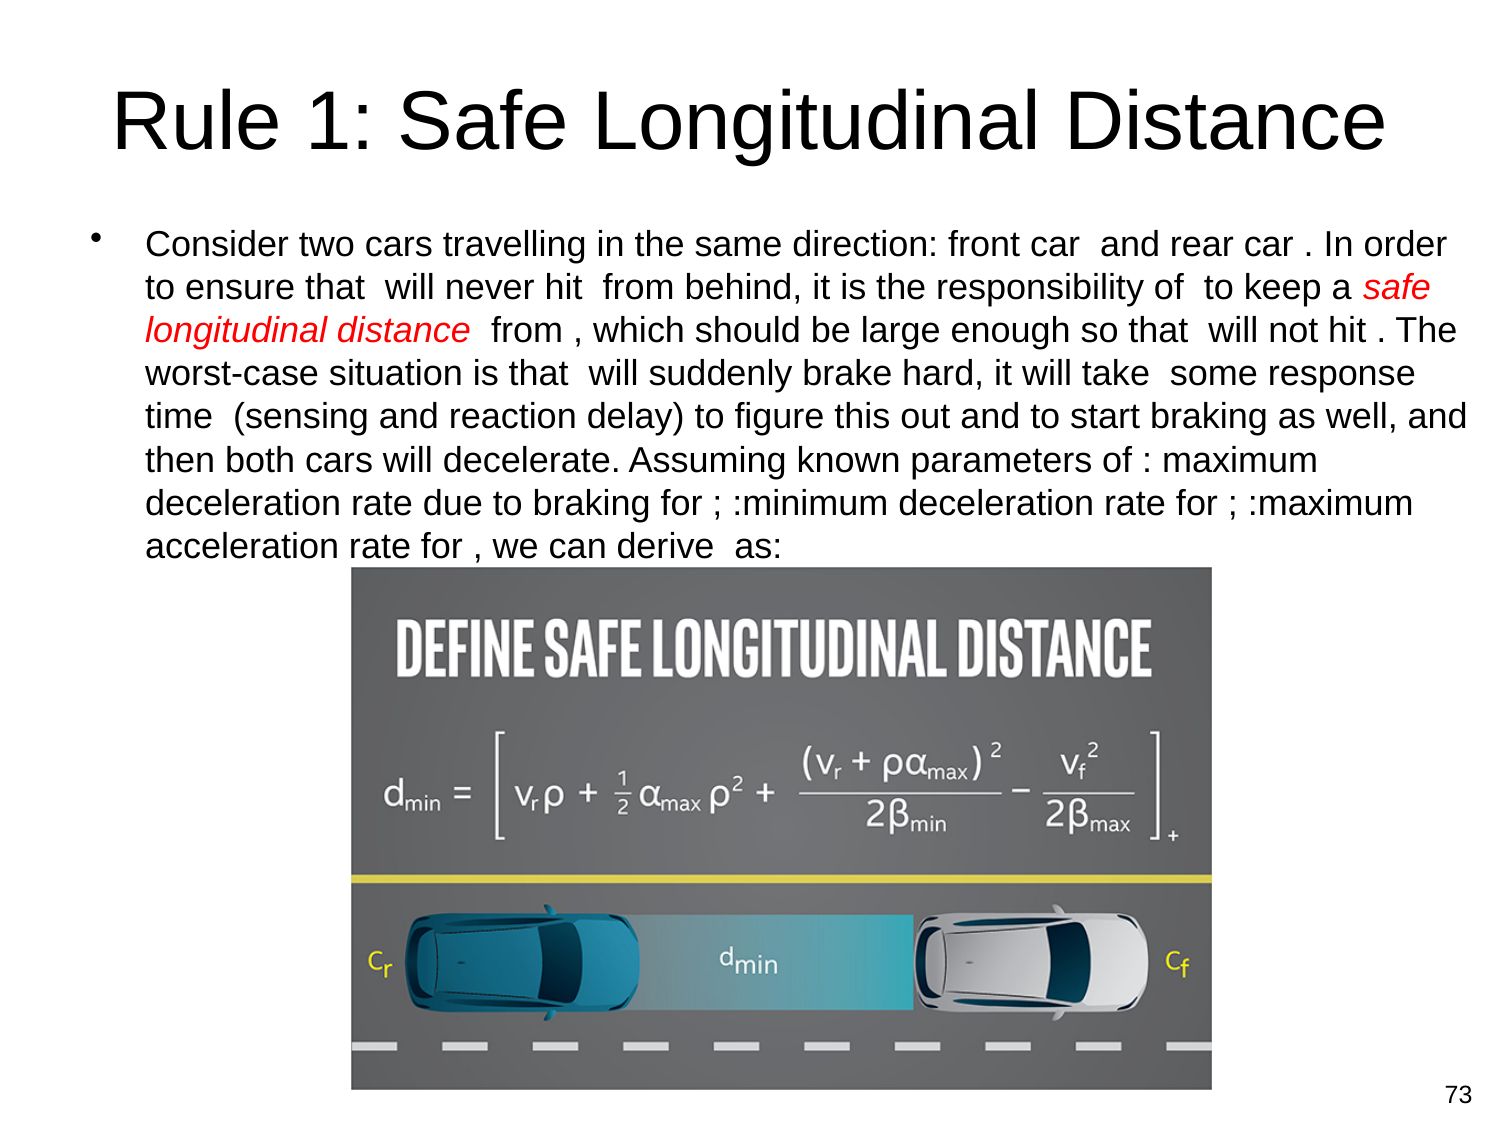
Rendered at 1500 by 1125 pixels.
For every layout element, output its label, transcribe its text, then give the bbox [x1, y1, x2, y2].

picture [350, 567, 1212, 1090]
slide_number 73 [1137, 1070, 1488, 1112]
title Rule 1: Safe Longitudinal Distance [74, 44, 1426, 188]
